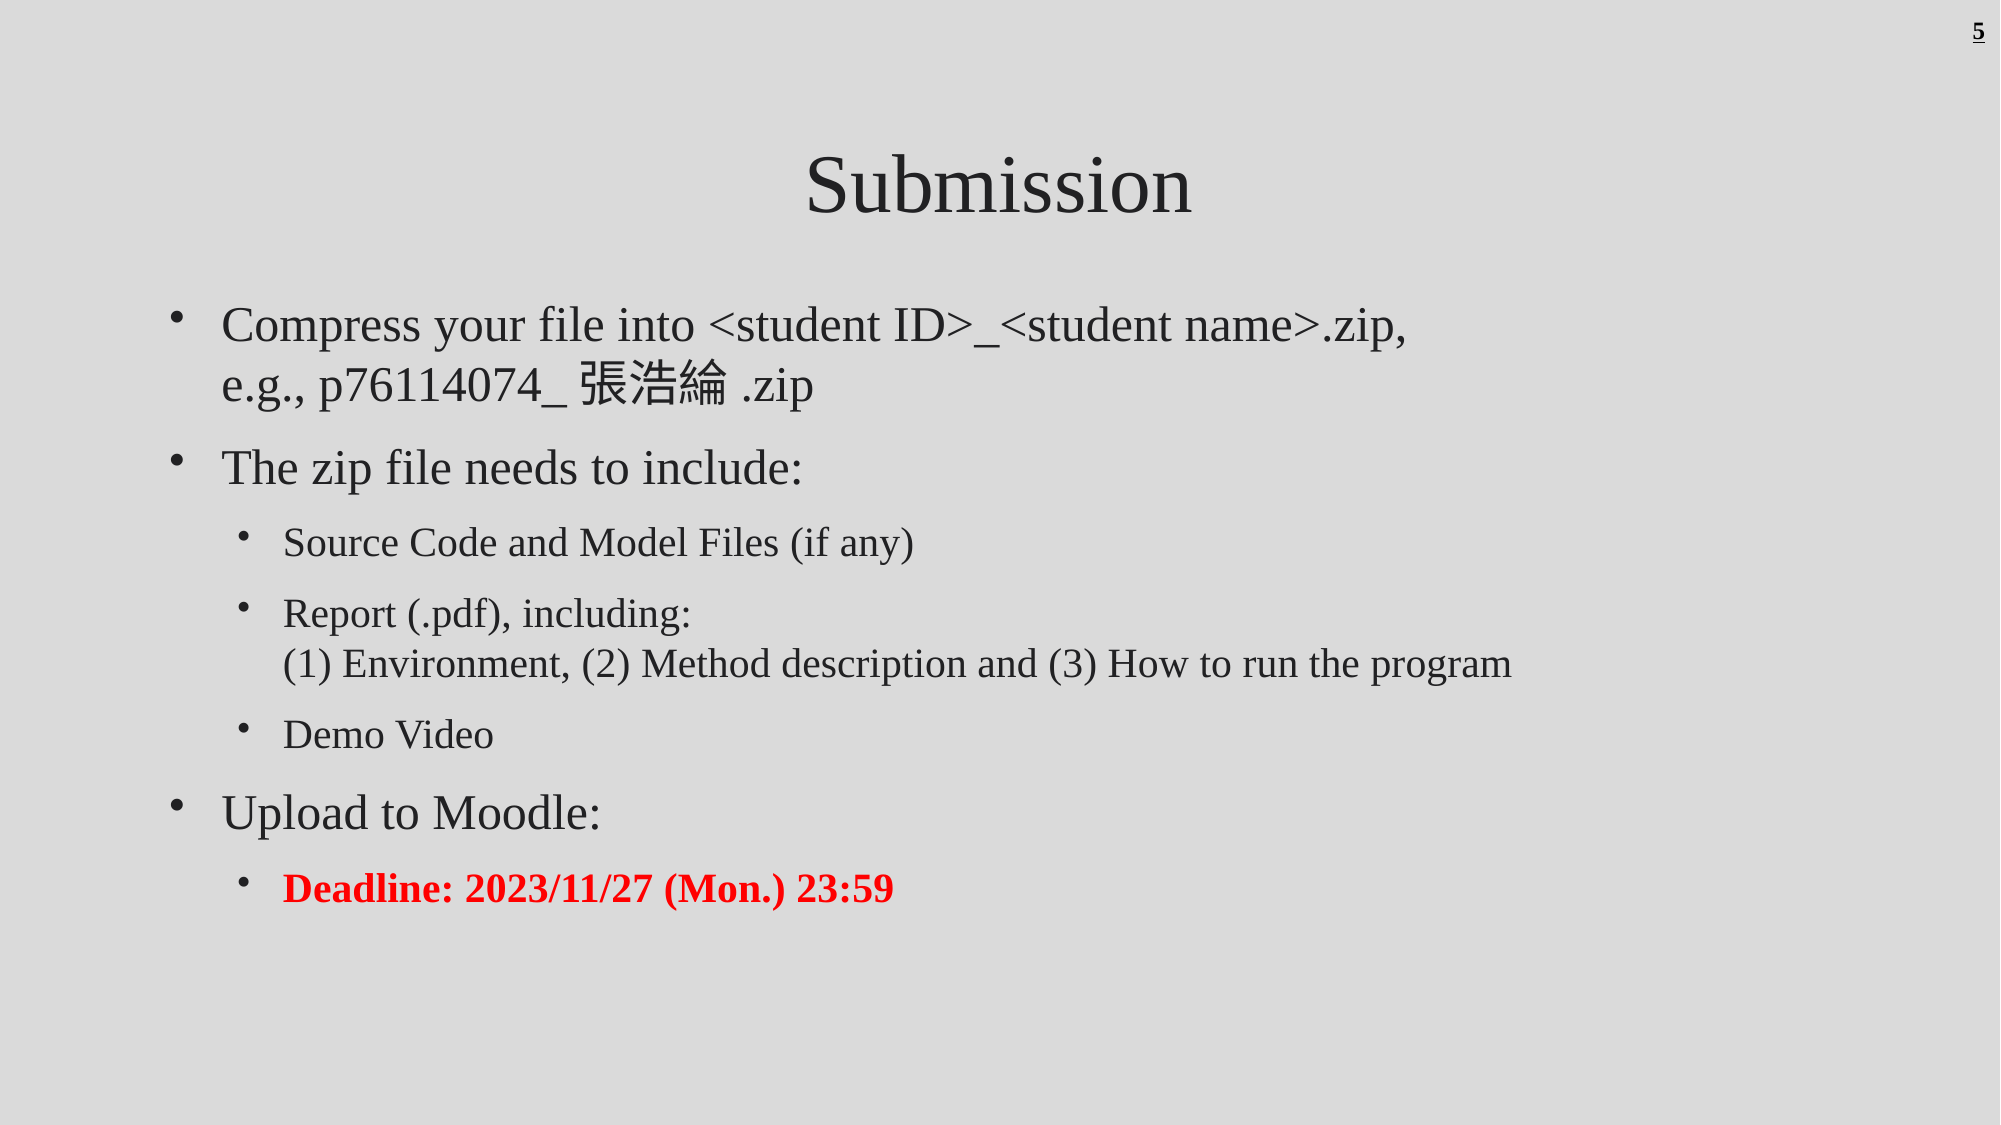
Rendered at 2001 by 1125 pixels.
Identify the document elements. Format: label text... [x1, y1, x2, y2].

list Compress your file into <student ID>_<student name>.zip, e.g., p76114074_張浩綸.zip The zip file needs to include: Source Code and Model Files (if any) Report (.pdf), including: (1) Environment, (2) Method description and (3) How to run the program Demo Video Upload to Moodle: Deadline: 2023/11/27 (Mon.) 23:59 [149, 284, 1849, 1049]
title Submission [149, 99, 1849, 260]
slide_number 5 [1876, 0, 2000, 60]
